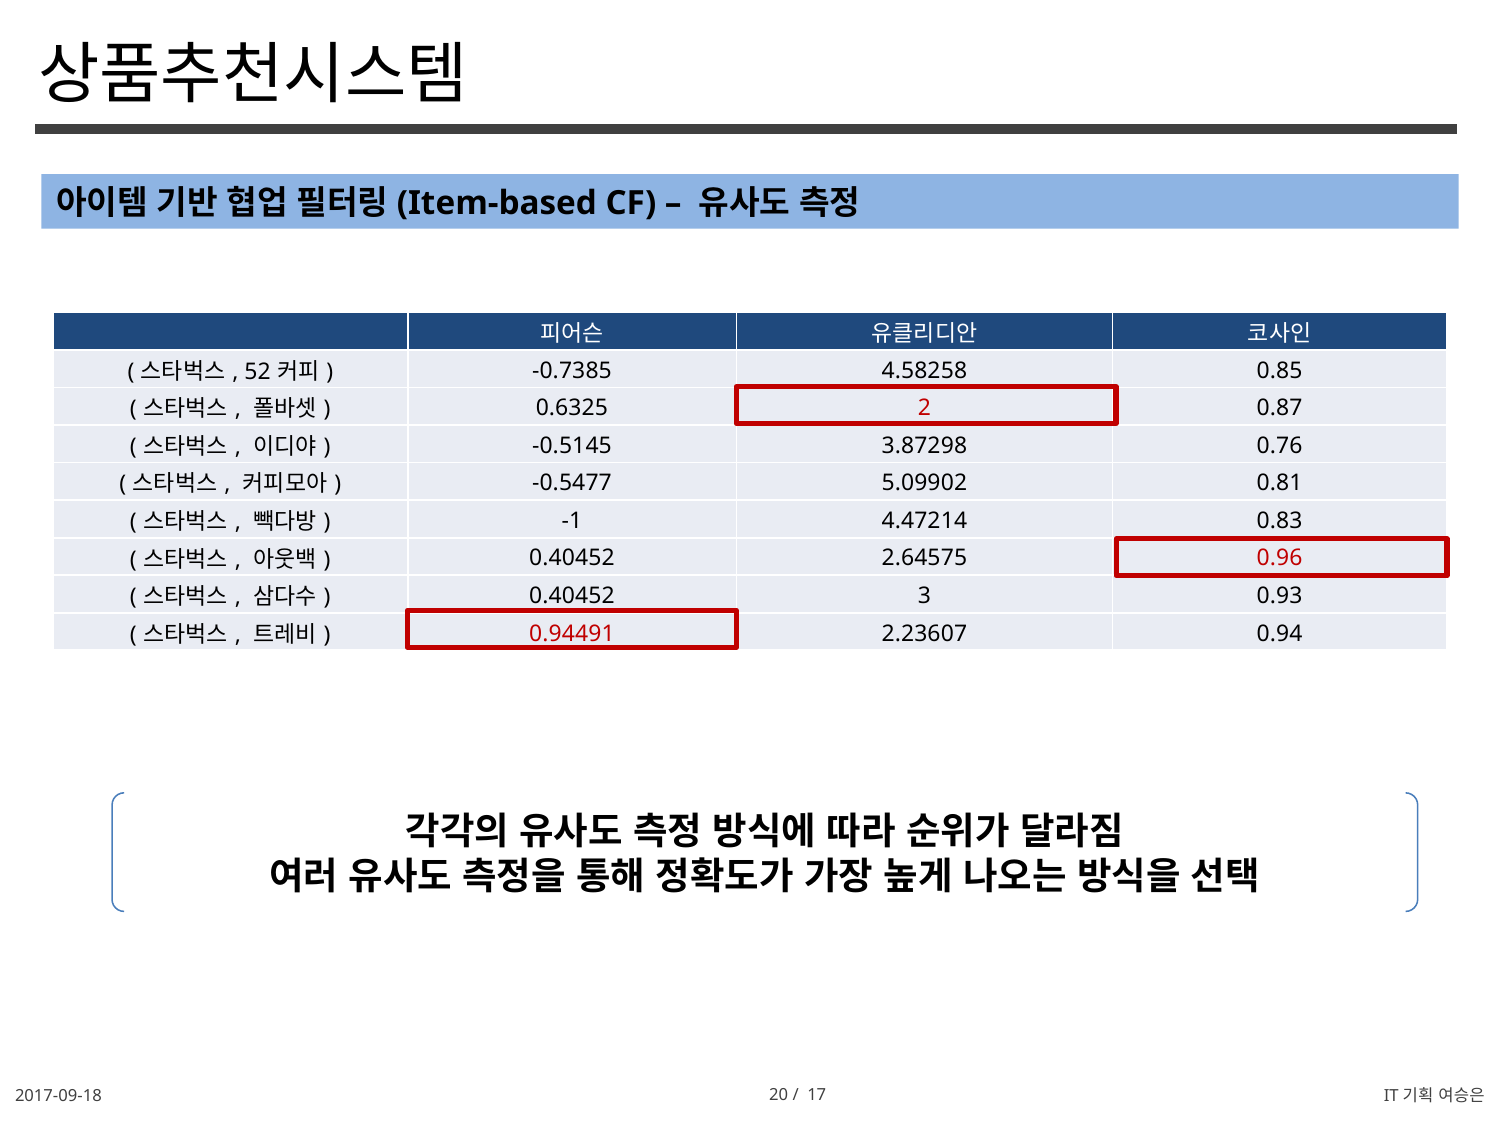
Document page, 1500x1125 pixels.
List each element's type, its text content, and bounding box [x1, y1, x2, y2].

footer IT기획 여승은 [1025, 1065, 1500, 1125]
table_header [54, 313, 407, 349]
table_cell (스타벅스, 빽다방) [54, 501, 407, 537]
table_cell -0.7385 [409, 351, 736, 387]
table_cell 0.94 [1113, 614, 1446, 649]
text_box 상품추천시스템 [23, 23, 857, 119]
table_cell (스타벅스, 아웃백) [54, 539, 407, 574]
table_cell (스타벅스, 삼다수) [54, 576, 407, 612]
table_cell 4.58258 [737, 351, 1112, 385]
table_cell -0.5477 [409, 463, 736, 499]
slide_number 20 / 17 [622, 1065, 973, 1125]
table_cell 0.81 [1113, 463, 1446, 499]
text_box 각각의 유사도 측정 방식에 따라 순위가 달라짐 여러 유사도 측정을 통해 정확도가 가장 높게 나오는 방식을 선택 [111, 792, 1419, 913]
table_cell 2.23607 [738, 614, 1112, 649]
table_cell 0.40452 [409, 576, 736, 608]
table_cell (스타벅스, 이디야) [54, 426, 407, 462]
text_box [1114, 537, 1449, 578]
text_box 아이템 기반 협업 필터링(Item-based CF) – 유사도 측정 [41, 174, 1459, 229]
table_cell 0.93 [1113, 576, 1446, 612]
table_header 유클리디안 [737, 313, 1112, 349]
table_header 피어슨 [409, 313, 736, 349]
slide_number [0, 1065, 350, 1125]
table_cell (스타벅스, 52커피) [54, 351, 407, 387]
table_cell 3.87298 [737, 426, 1112, 462]
table_cell -1 [409, 501, 736, 537]
table_cell 0.85 [1113, 351, 1446, 387]
text_box [734, 385, 1118, 426]
table_cell (스타벅스, 커피모아) [54, 463, 407, 499]
table_header 코사인 [1113, 313, 1446, 349]
table_cell 3 [737, 576, 1112, 612]
table_cell 0.87 [1118, 388, 1446, 424]
table_cell (스타벅스, 폴바셋) [54, 388, 407, 424]
table_cell (스타벅스, 트레비) [54, 614, 405, 649]
table_cell 4.47214 [737, 501, 1112, 537]
table_cell 2.64575 [737, 539, 1112, 574]
table_cell 0.83 [1113, 501, 1446, 537]
table_cell 0.76 [1113, 426, 1446, 462]
text_box [405, 608, 738, 649]
table_cell 5.09902 [737, 463, 1112, 499]
table_cell -0.5145 [409, 426, 736, 462]
table_cell 0.40452 [409, 539, 736, 574]
table_cell 0.6325 [409, 388, 734, 424]
